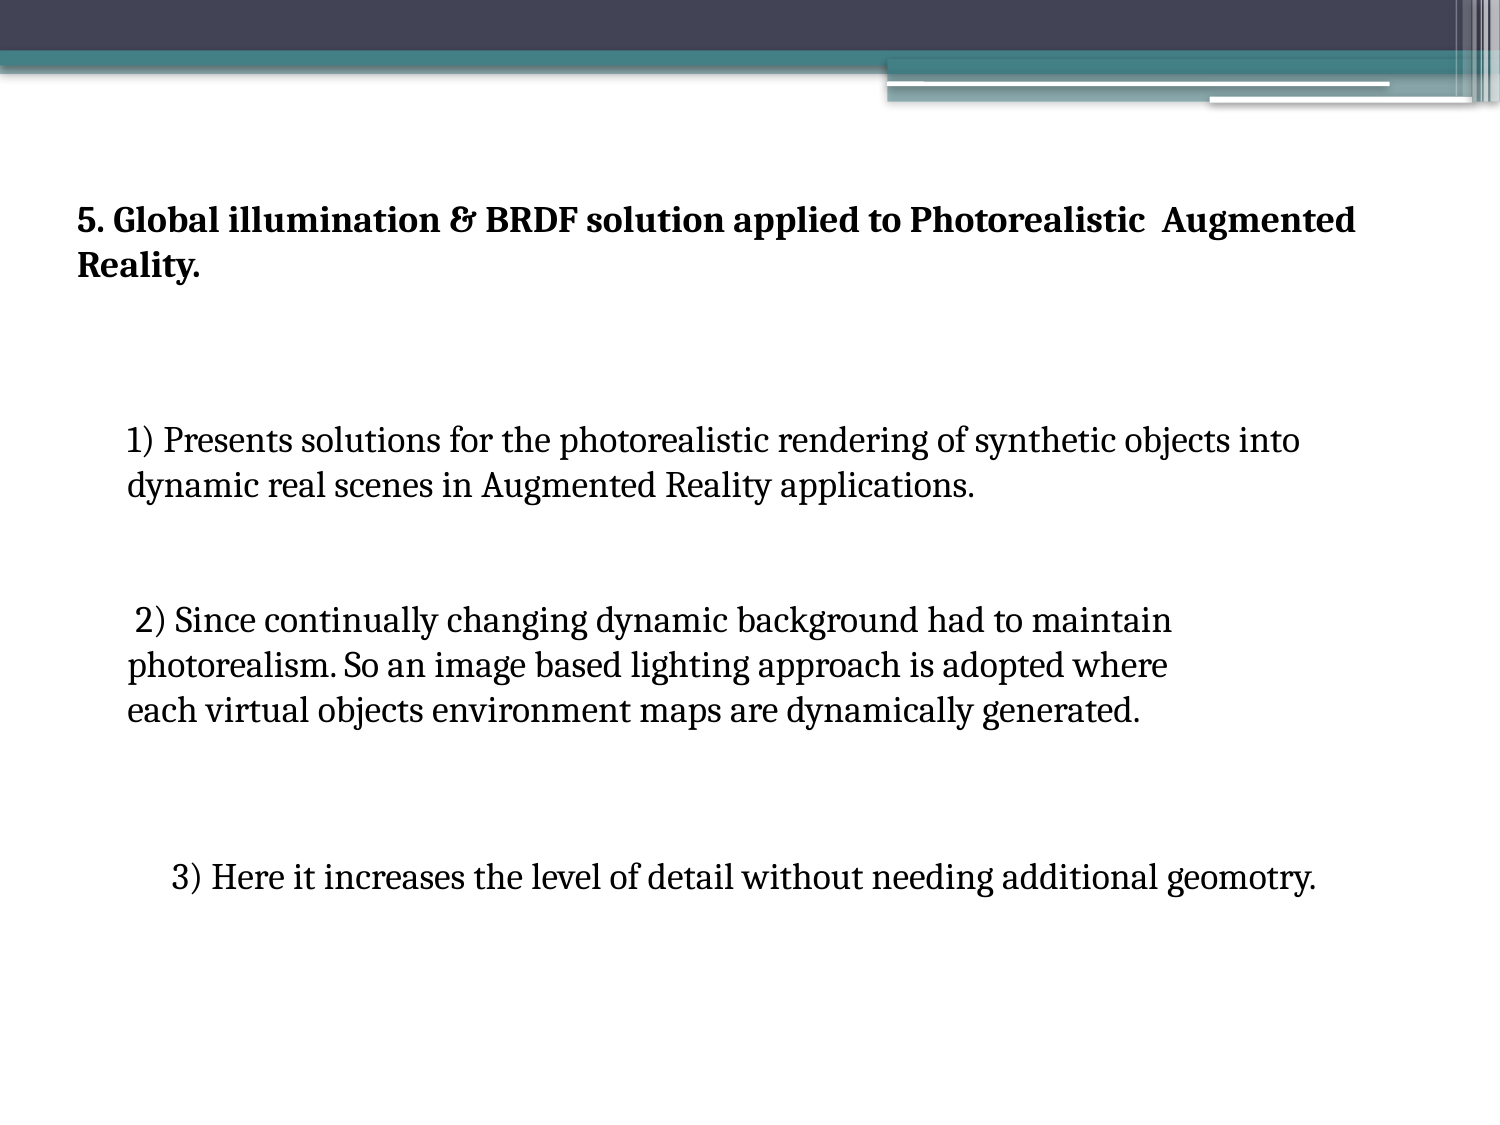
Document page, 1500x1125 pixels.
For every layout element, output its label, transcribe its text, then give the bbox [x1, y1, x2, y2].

text_box 1) Presents solutions for the photorealistic rendering of synthetic objects into dynamic real scenes in Augmented Reality applications. 2) Since continually changing dynamic background had to maintain photorealism. So an image based lighting approach is adopted where each virtual objects environment maps are dynamically generated. [112, 362, 1388, 918]
text_box 3) Here it increases the level of detail without needing additional geomotry. [157, 799, 1334, 905]
text_box 5. Global illumination & BRDF solution applied to Photorealistic Augmented Reality. [62, 187, 1470, 293]
